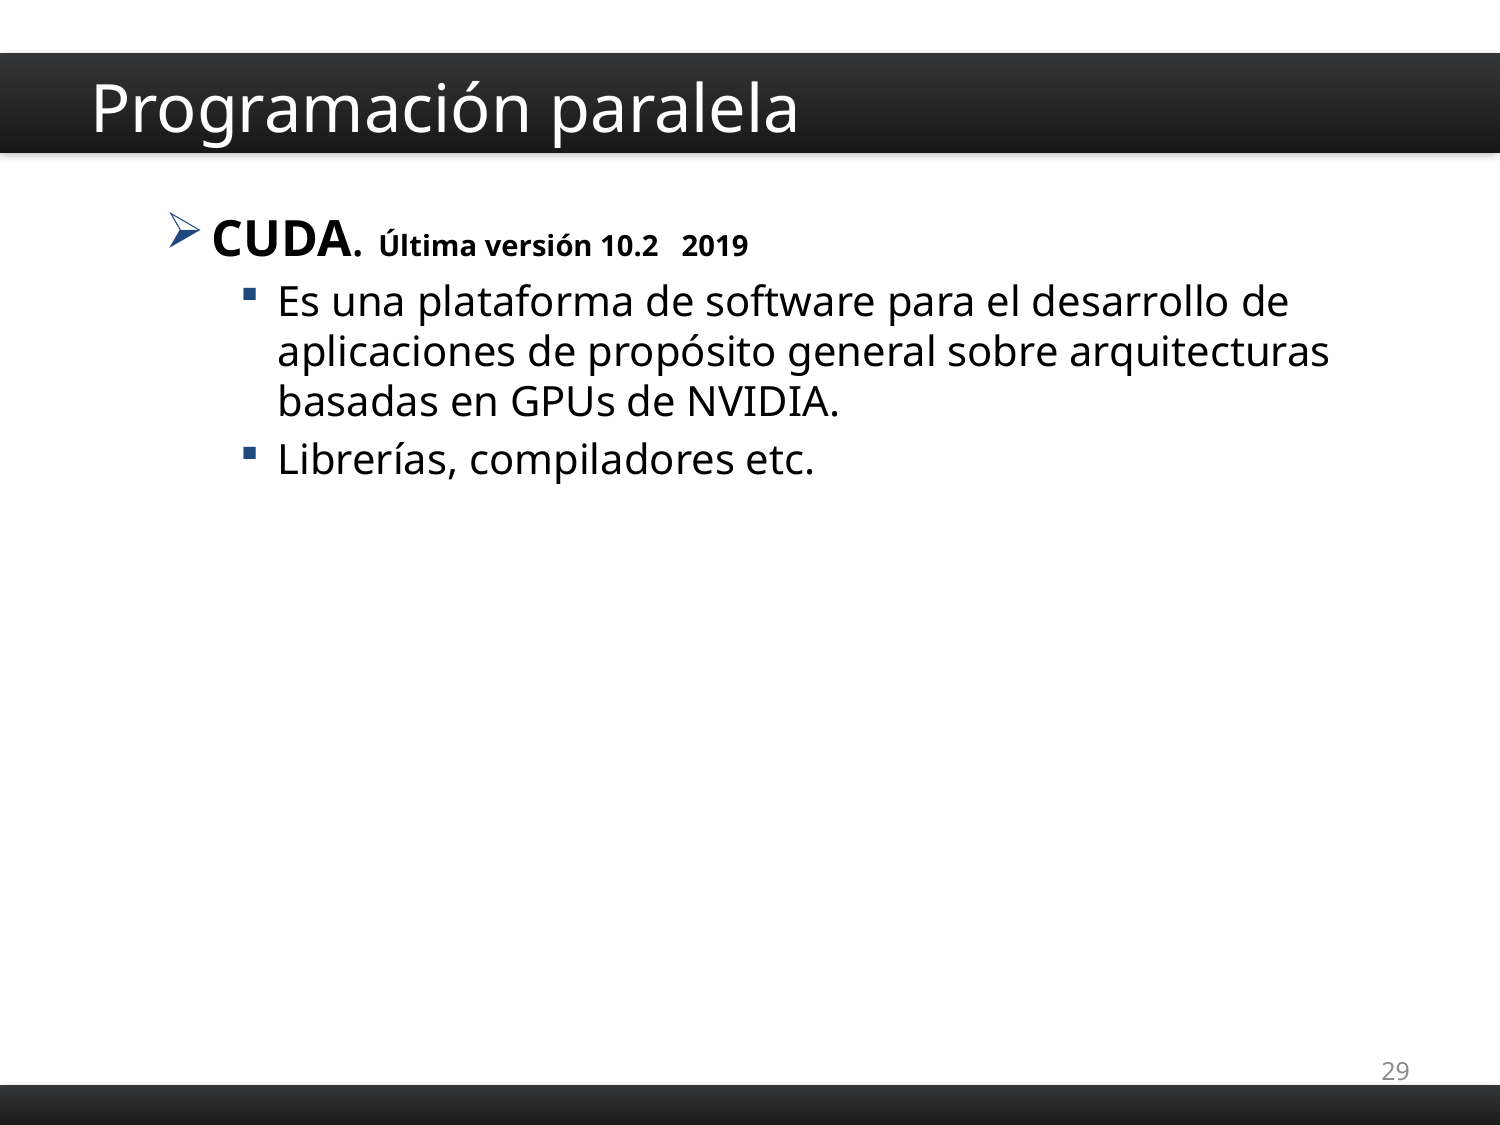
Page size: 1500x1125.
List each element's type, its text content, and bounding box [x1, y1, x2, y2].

title Programación paralela [74, 58, 1426, 153]
list CUDA. Última versión 10.2 2019 Es una plataforma de software para el desarrollo de aplicaciones de propósito general sobre arquitecturas basadas en GPUs de NVIDIA. Librerías, compiladores etc. [74, 198, 1426, 1020]
slide_number 29 [1074, 1042, 1425, 1103]
